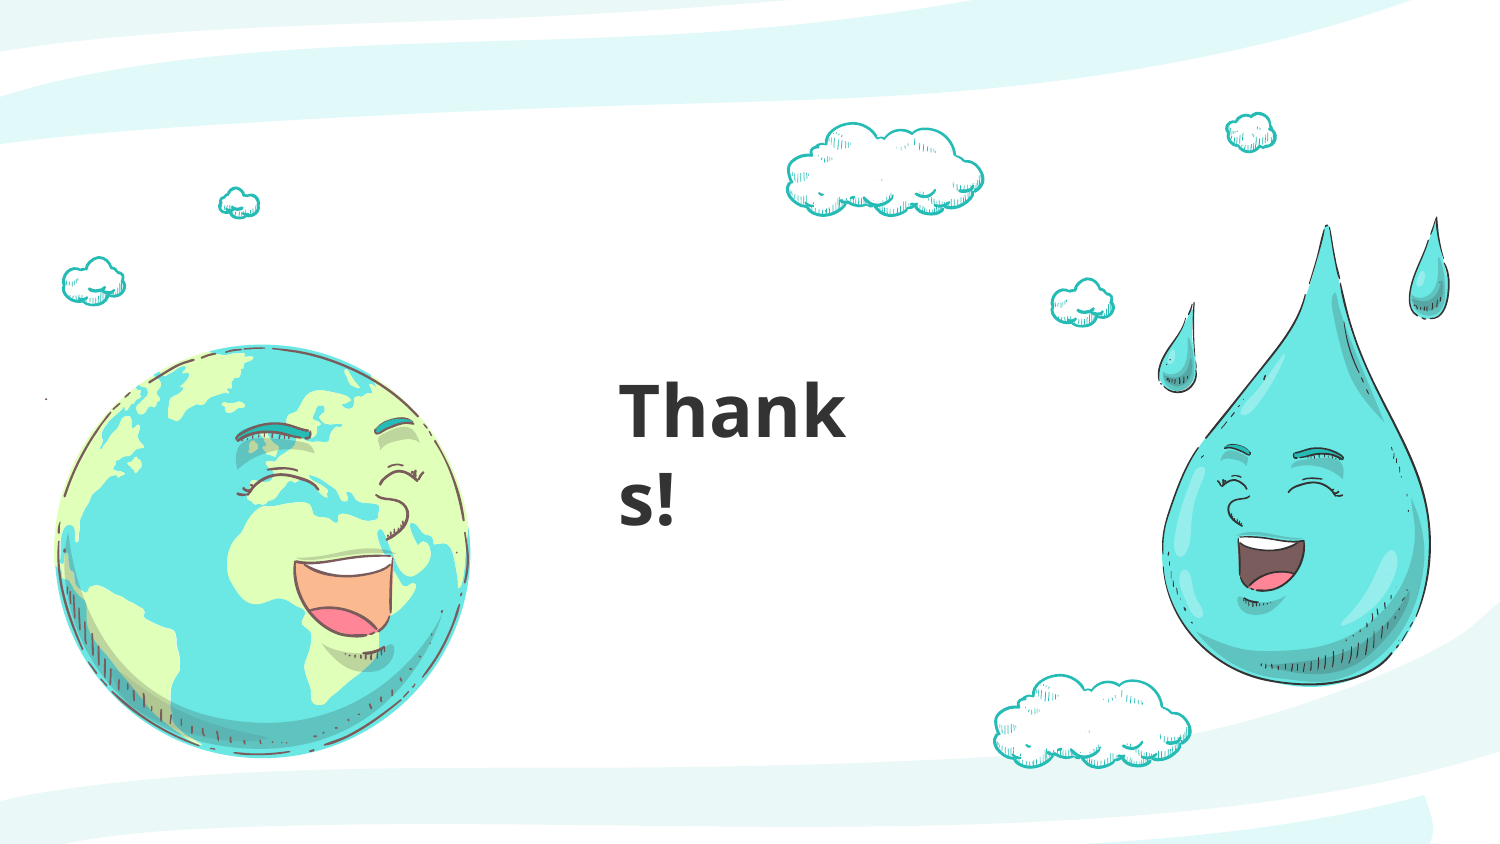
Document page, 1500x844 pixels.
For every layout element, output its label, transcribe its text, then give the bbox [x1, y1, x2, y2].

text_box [1152, 216, 1452, 688]
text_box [992, 673, 1193, 770]
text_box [45, 344, 471, 759]
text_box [1224, 111, 1278, 162]
title Thanks! [603, 349, 897, 487]
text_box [217, 186, 261, 220]
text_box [1049, 277, 1116, 328]
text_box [60, 255, 127, 307]
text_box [785, 121, 986, 218]
